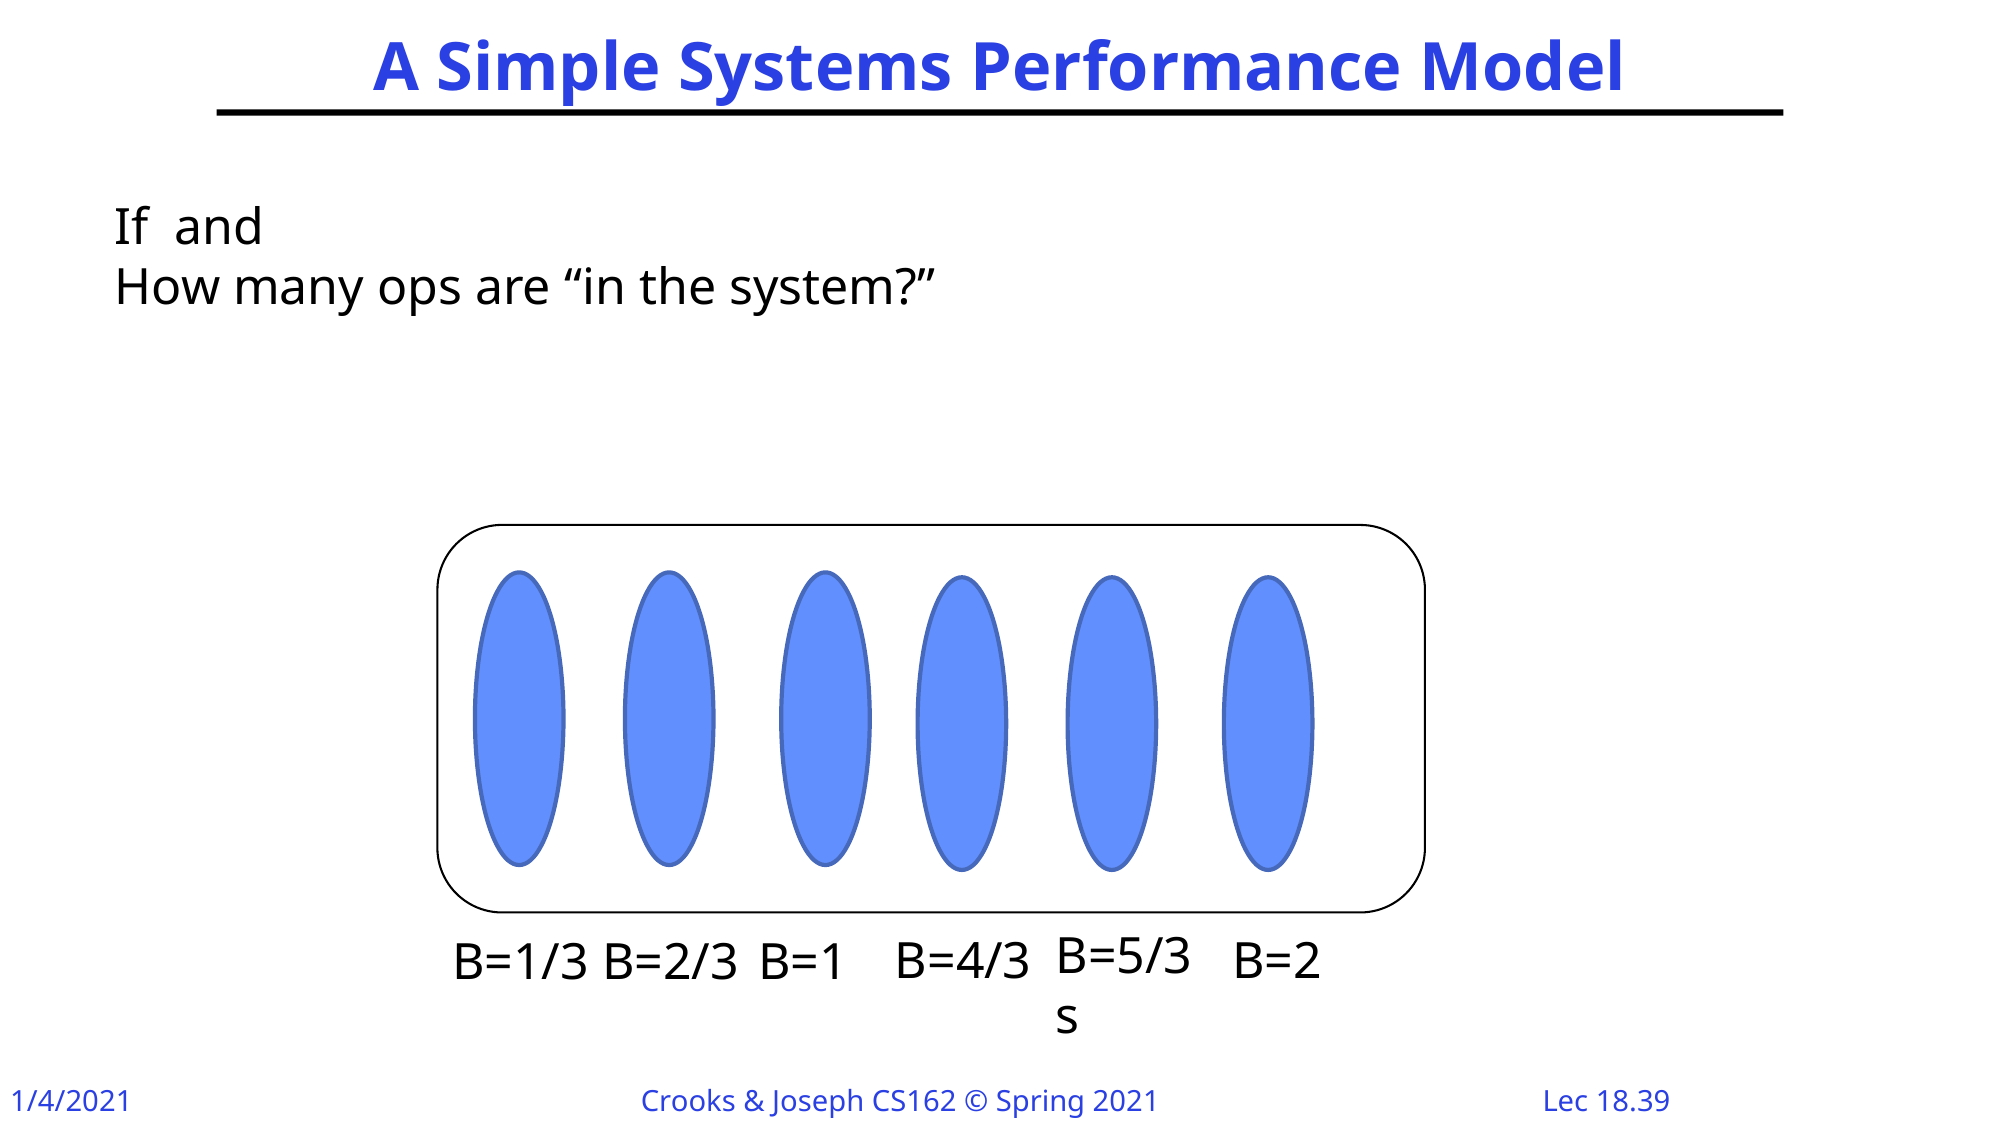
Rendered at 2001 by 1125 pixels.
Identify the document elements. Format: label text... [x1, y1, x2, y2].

text_box [472, 570, 566, 868]
text_box B=2/3 [587, 921, 743, 997]
text_box [437, 524, 1425, 913]
text_box [1221, 575, 1315, 873]
text_box [1065, 575, 1159, 873]
title A Simple Systems Performance Model [216, 24, 1784, 113]
text_box B=1 [743, 921, 932, 997]
text_box [622, 570, 716, 868]
text_box [915, 575, 1009, 873]
text_box B=4/3 [880, 921, 1041, 996]
text_box B=1/3 [437, 921, 587, 997]
text_box [779, 570, 872, 868]
text_box B=5/3s [1041, 916, 1229, 1052]
text_box B=2 [1217, 921, 1406, 996]
